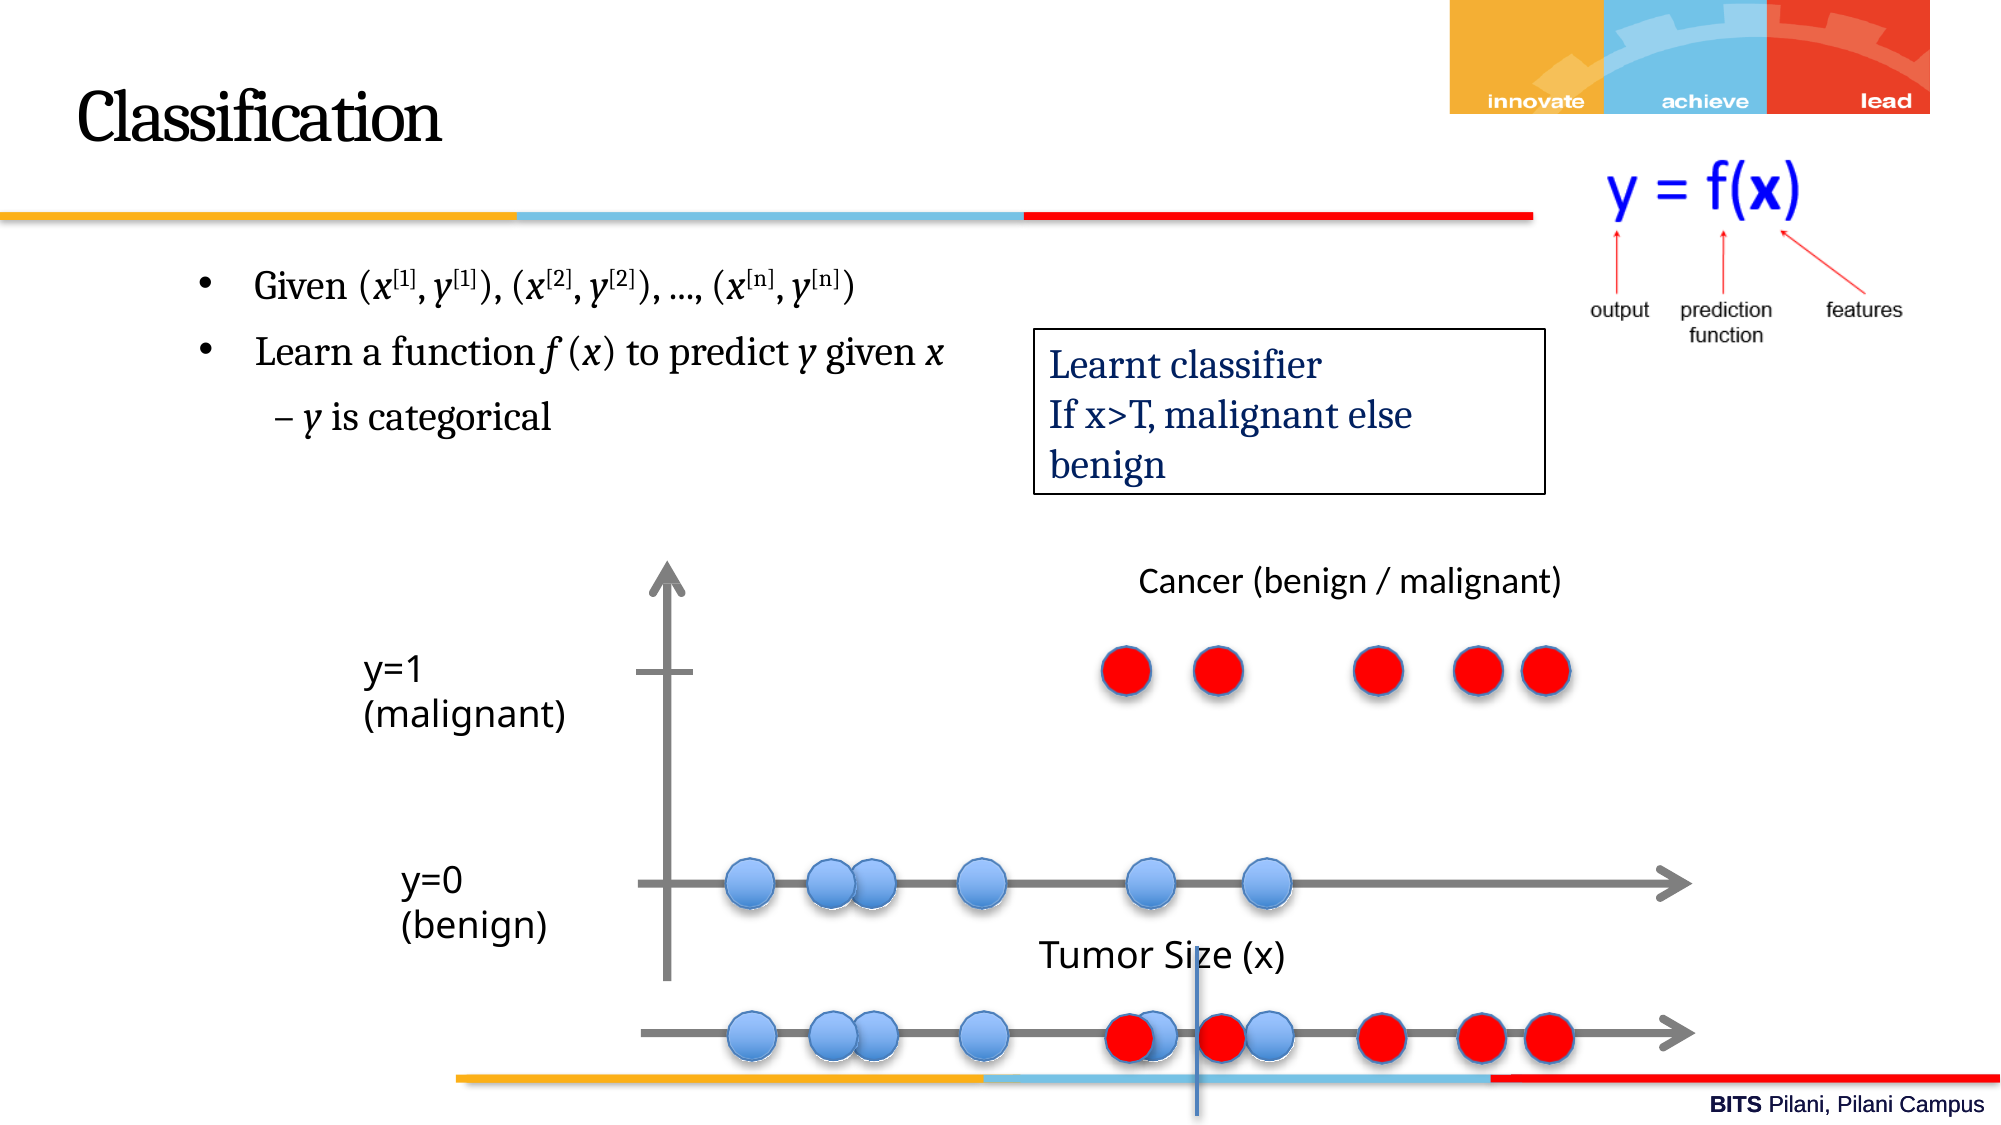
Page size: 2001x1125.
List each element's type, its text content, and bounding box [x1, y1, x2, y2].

list Classification [62, 25, 1413, 213]
picture [1587, 149, 1918, 351]
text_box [640, 937, 1696, 1125]
text_box Learnt classifier If x>T, malignant else benign [1033, 328, 1545, 494]
text_box Given (x[1], y[1]), (x[2], y[2]), ..., (x[n], y[n]) Learn a function f (x) to predict y given x – y is categorical [181, 249, 1357, 497]
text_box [348, 547, 1693, 984]
picture [1449, 0, 1930, 114]
